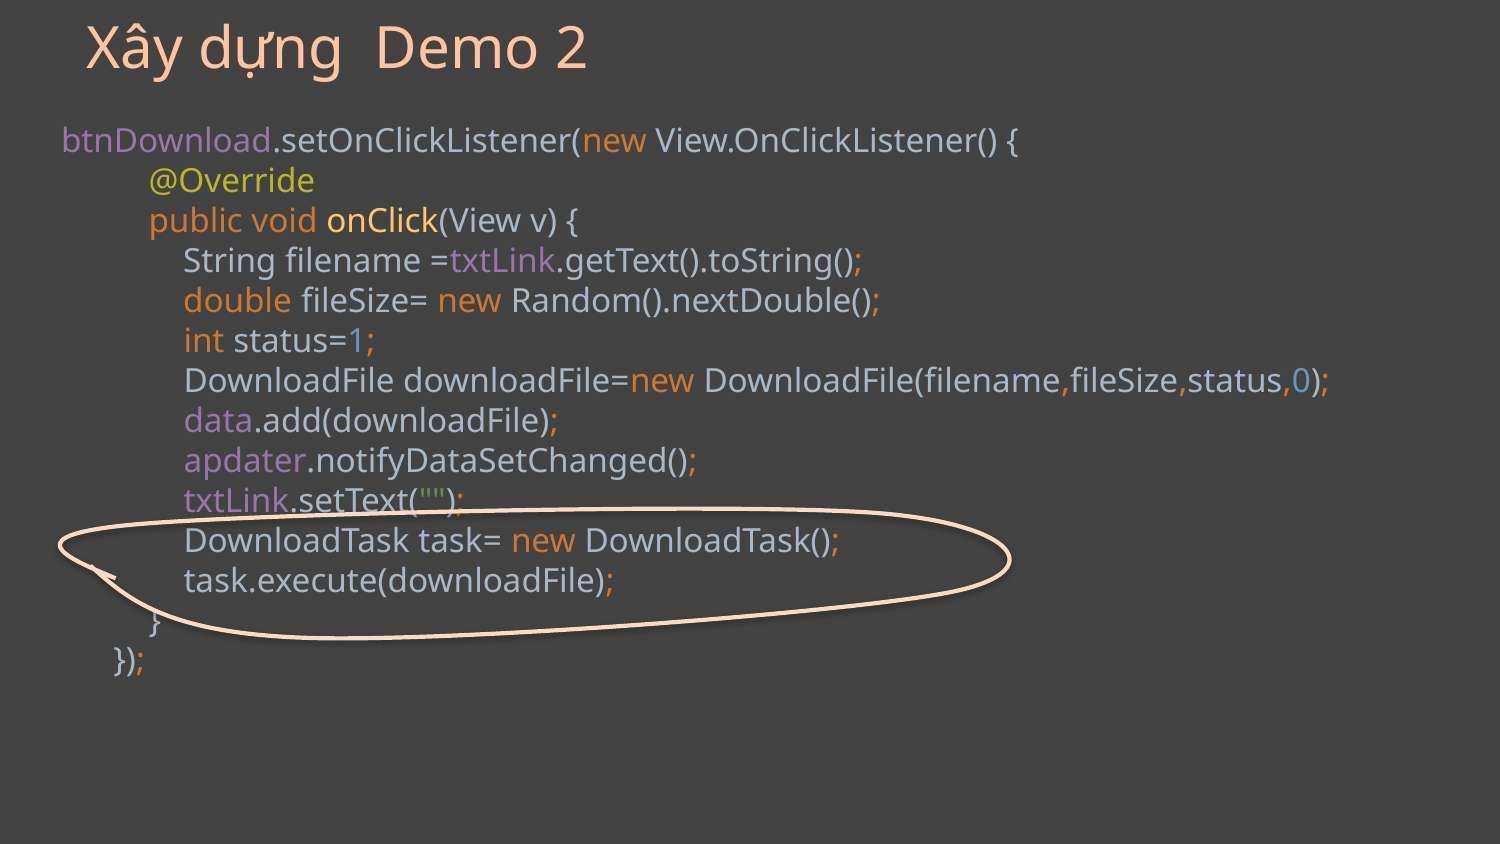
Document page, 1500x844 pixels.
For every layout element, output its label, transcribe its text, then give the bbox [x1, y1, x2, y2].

text_box btnDownload.setOnClickListener(new View.OnClickListener() { @Override public void onClick(View v) { String filename =txtLink.getText().toString(); double fileSize= new Random().nextDouble(); int status=1; DownloadFile downloadFile=new DownloadFile(filename,fileSize,status,0); data.add(downloadFile); apdater.notifyDataSetChanged(); txtLink.setText(""); DownloadTask task= new DownloadTask(); task.execute(downloadFile); } }); [28, 112, 1345, 686]
text_box [57, 506, 1012, 641]
title Xây dựng Demo 2 [85, 14, 601, 77]
